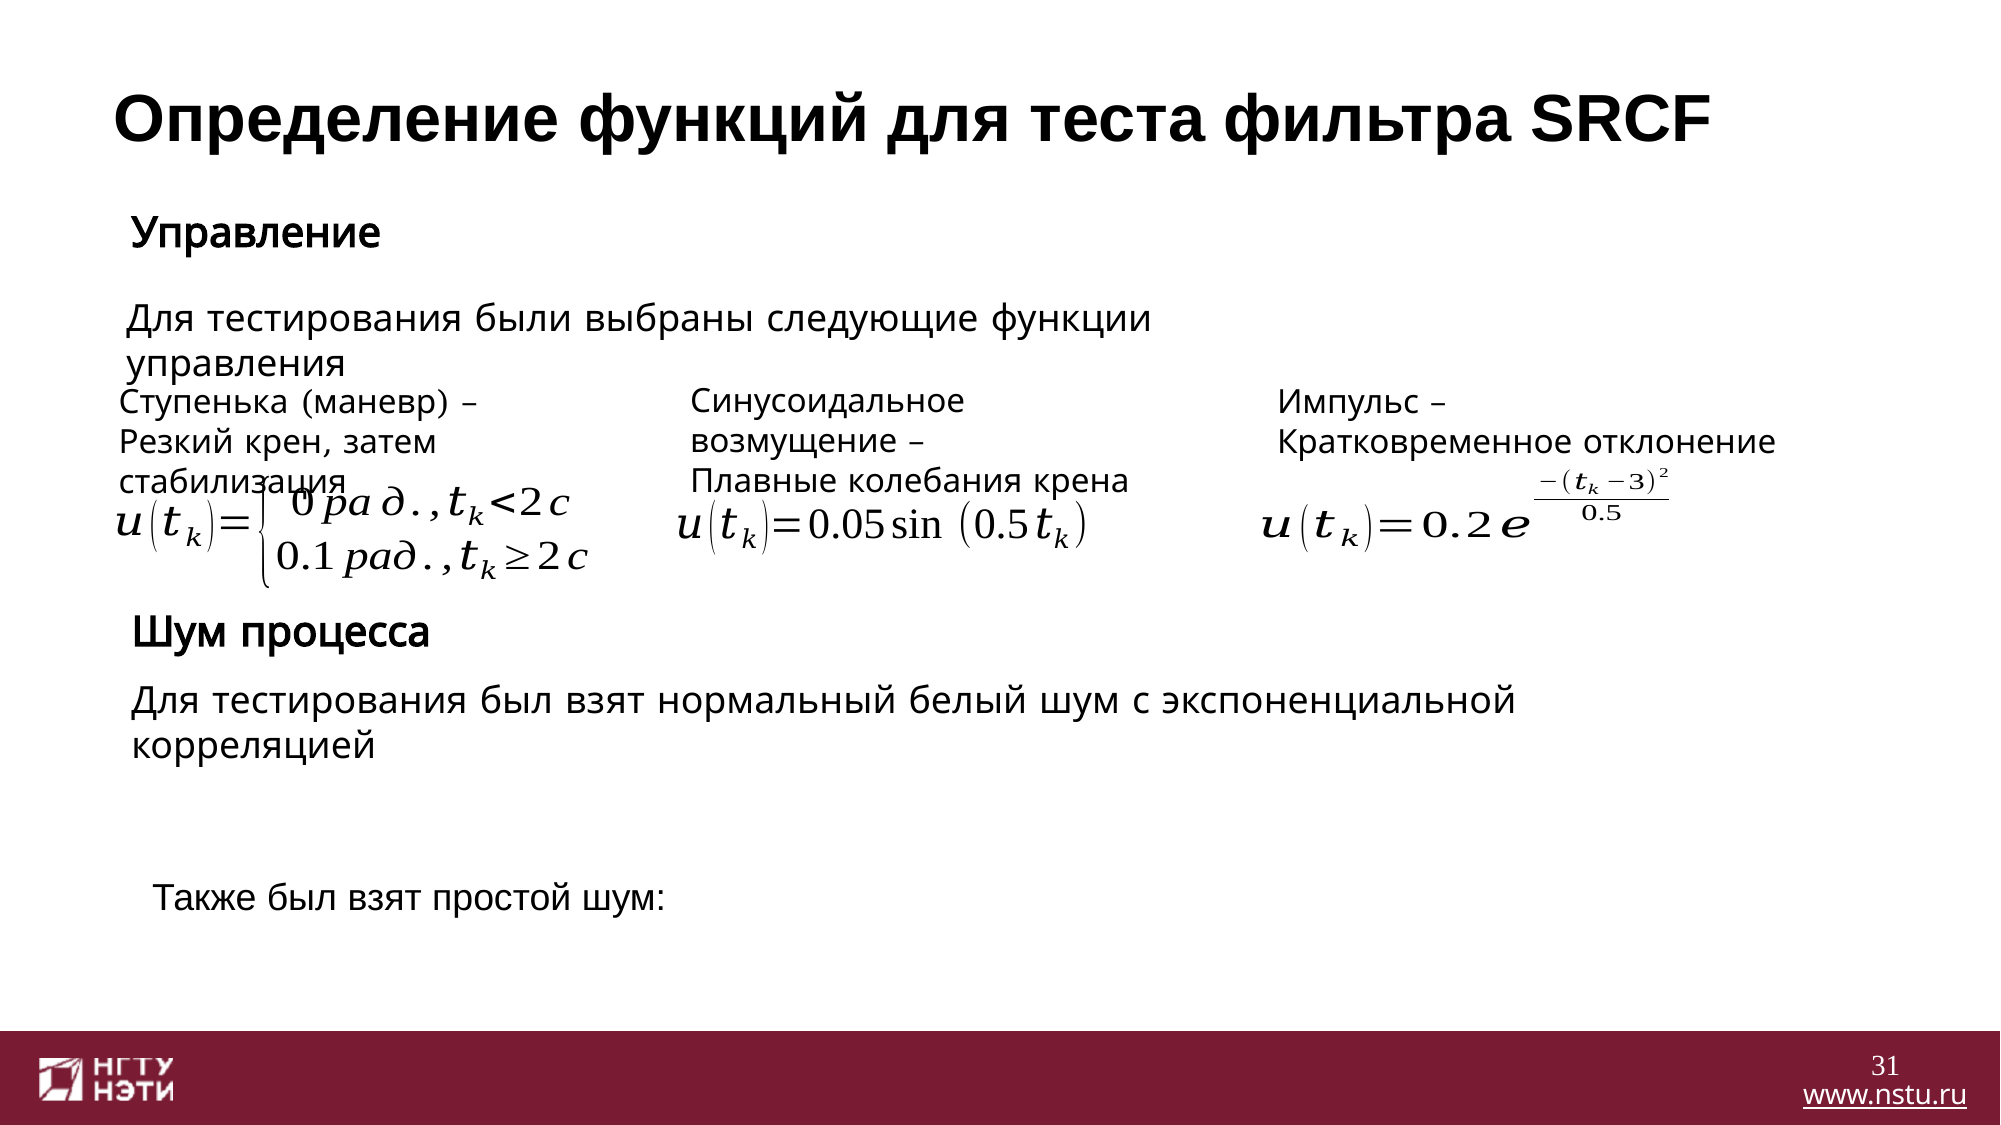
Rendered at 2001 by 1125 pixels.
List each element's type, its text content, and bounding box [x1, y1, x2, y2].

text_box Импульс – Кратковременное отклонение [1262, 372, 1800, 468]
text_box Ступенька (маневр) – Резкий крен, затем стабилизация [103, 372, 676, 508]
text_box Управление [116, 197, 1130, 263]
text_box Синусоидальное возмущение – Плавные колебания крена [675, 392, 1196, 507]
title Определение функций для теста фильтра SRCF [113, 74, 1816, 156]
text_box Для тестирования были выбраны следующие функции управления [111, 286, 1333, 392]
text_box www.nstu.ru [1786, 1074, 2000, 1123]
slide_number 31 [1440, 1046, 1900, 1092]
picture [39, 1058, 173, 1101]
text_box Для тестирования был взят нормальный белый шум с экспоненциальной корреляцией [116, 668, 1723, 774]
text_box Шум процесса [116, 596, 1130, 662]
